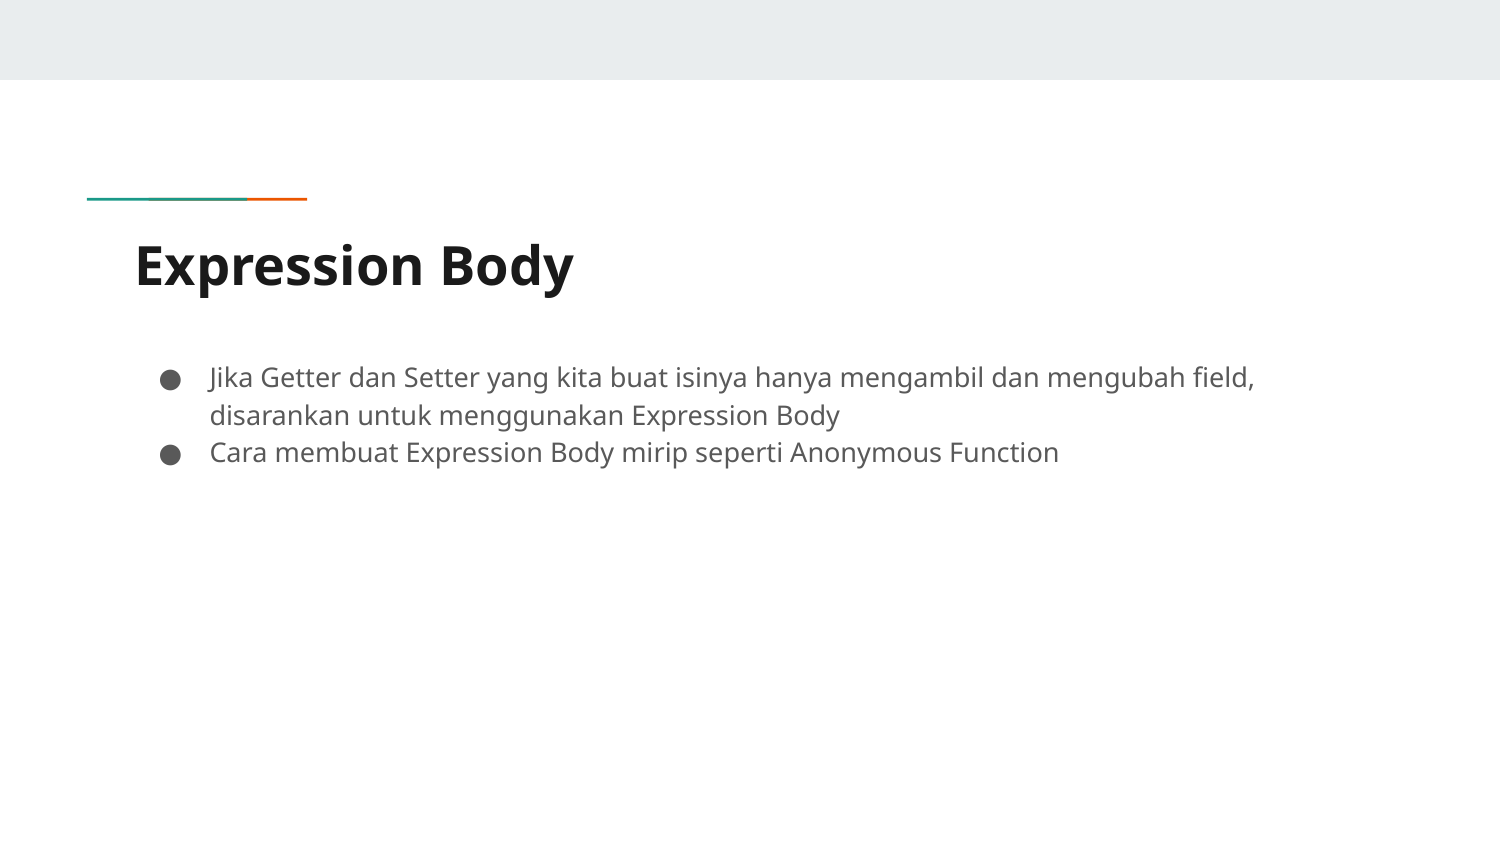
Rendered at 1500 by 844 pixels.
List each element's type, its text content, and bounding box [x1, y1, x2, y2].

title Expression Body [119, 216, 1381, 305]
list Jika Getter dan Setter yang kita buat isinya hanya mengambil dan mengubah field, disarankan untuk menggunakan Expression Body Cara membuat Expression Body mirip seperti Anonymous Function [119, 341, 1381, 712]
